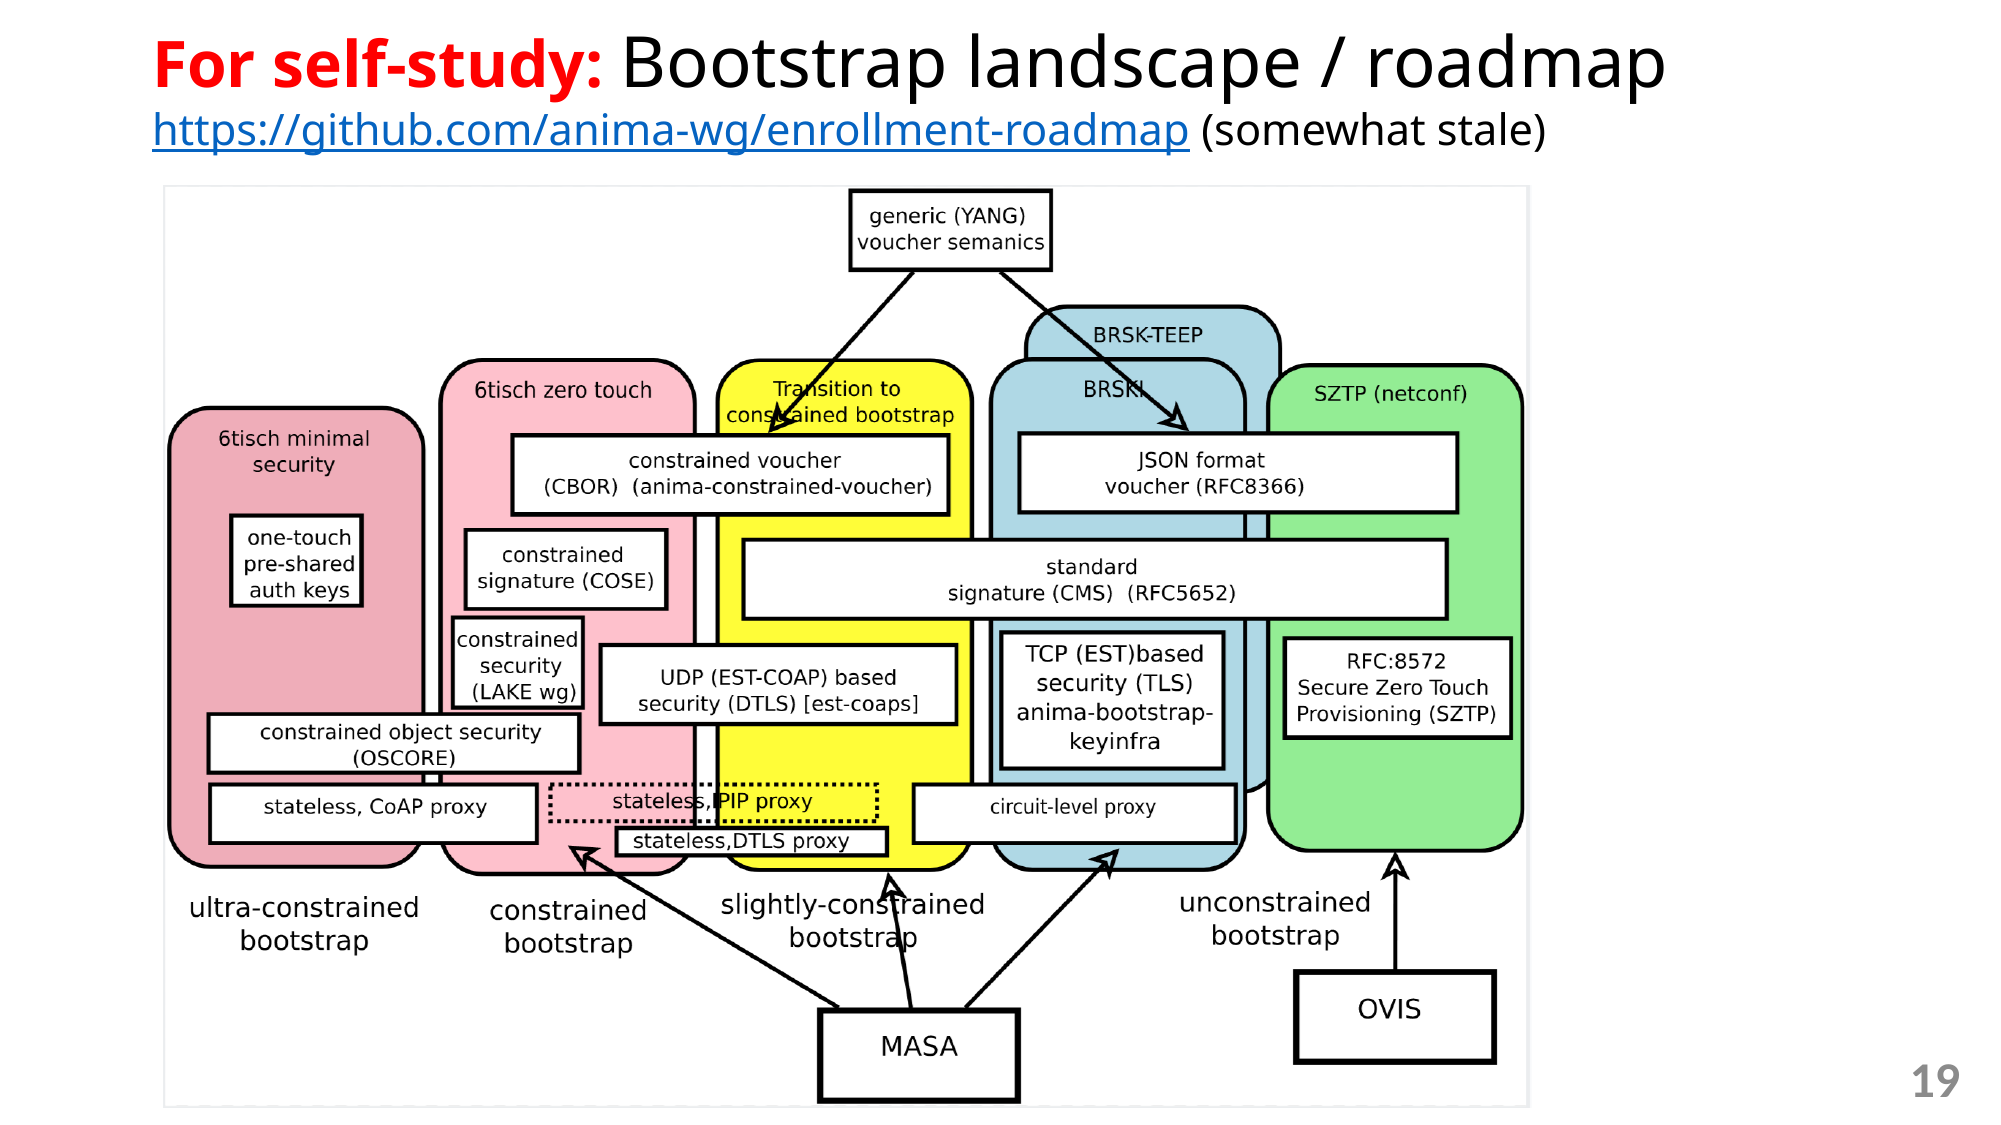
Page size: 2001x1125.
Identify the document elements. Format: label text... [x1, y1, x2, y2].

picture [163, 185, 1532, 1108]
text_box For self-study: Bootstrap landscape / roadmap https://github.com/anima-wg/enrollment-roadmap (somewhat stale) [137, 17, 1863, 165]
text_box 19 [1876, 1047, 1975, 1107]
